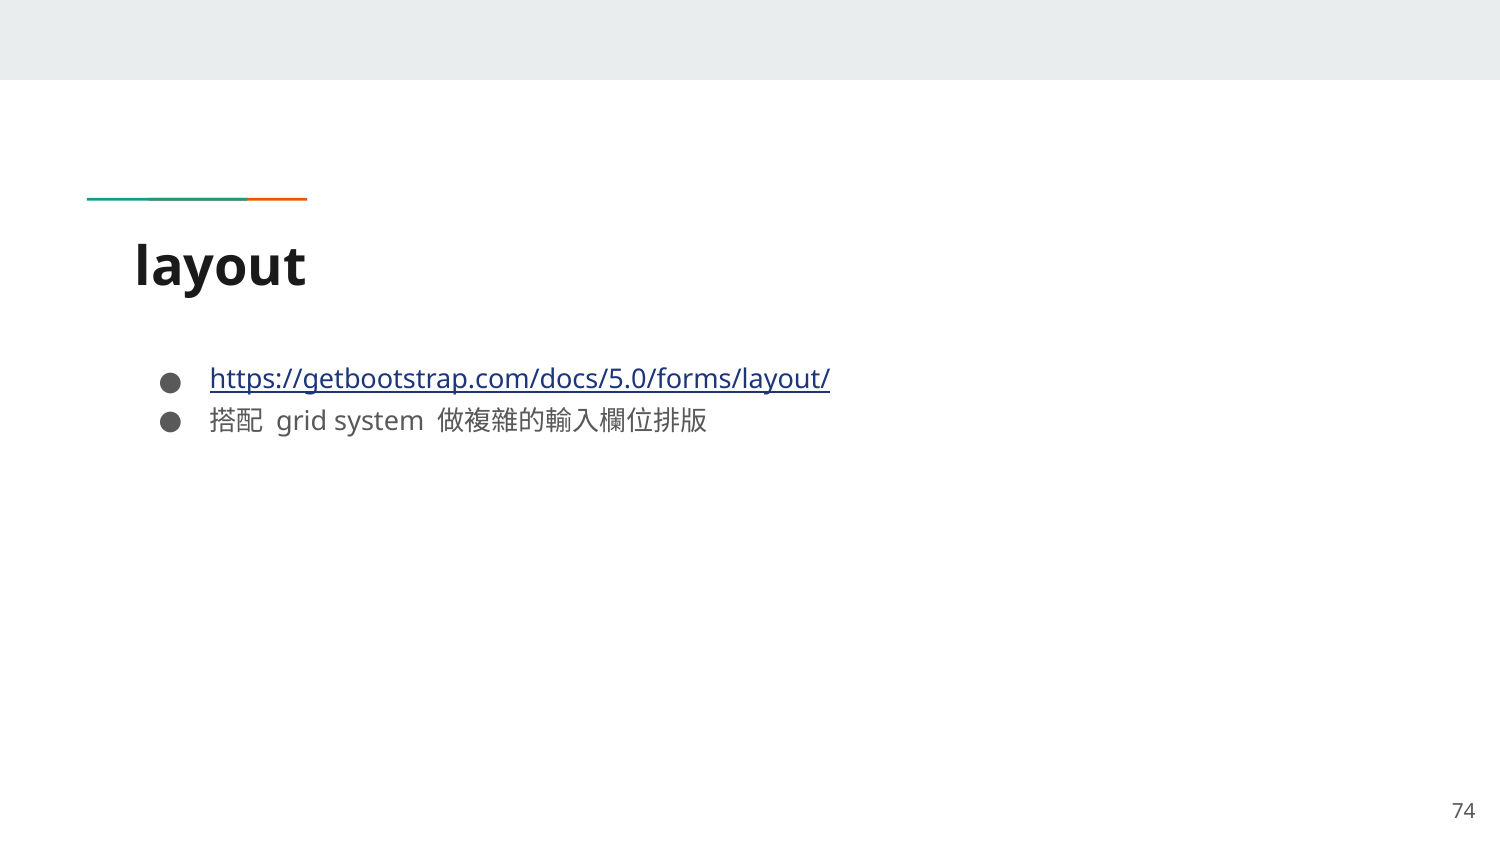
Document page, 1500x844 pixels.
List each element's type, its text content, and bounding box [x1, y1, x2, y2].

title layout [119, 216, 1381, 305]
list https://getbootstrap.com/docs/5.0/forms/layout/ 搭配 grid system 做複雜的輸入欄位排版 [119, 341, 1381, 712]
slide_number ‹#› [1400, 779, 1491, 844]
